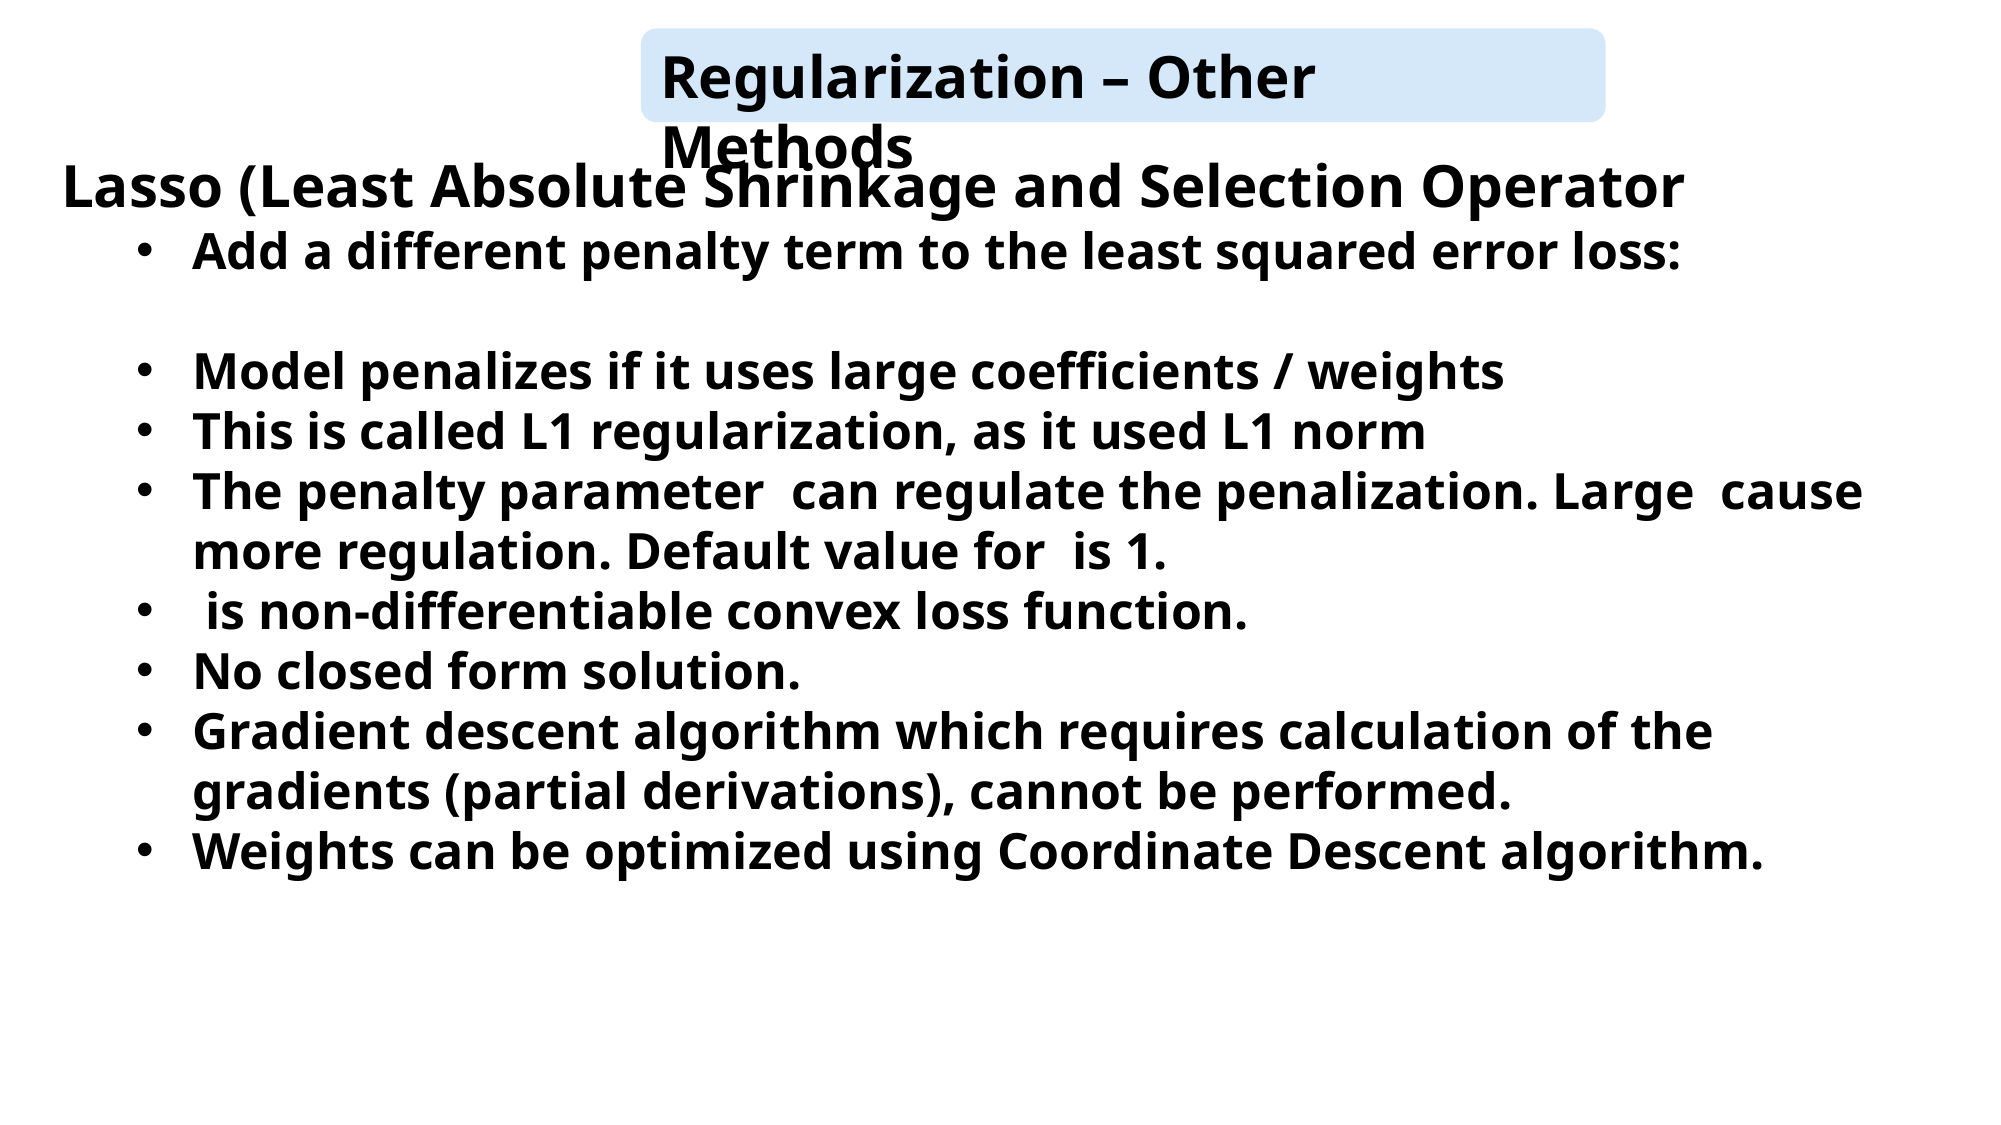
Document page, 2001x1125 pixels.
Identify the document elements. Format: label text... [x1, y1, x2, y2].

text_box Regularization – Other Methods [640, 28, 1606, 123]
